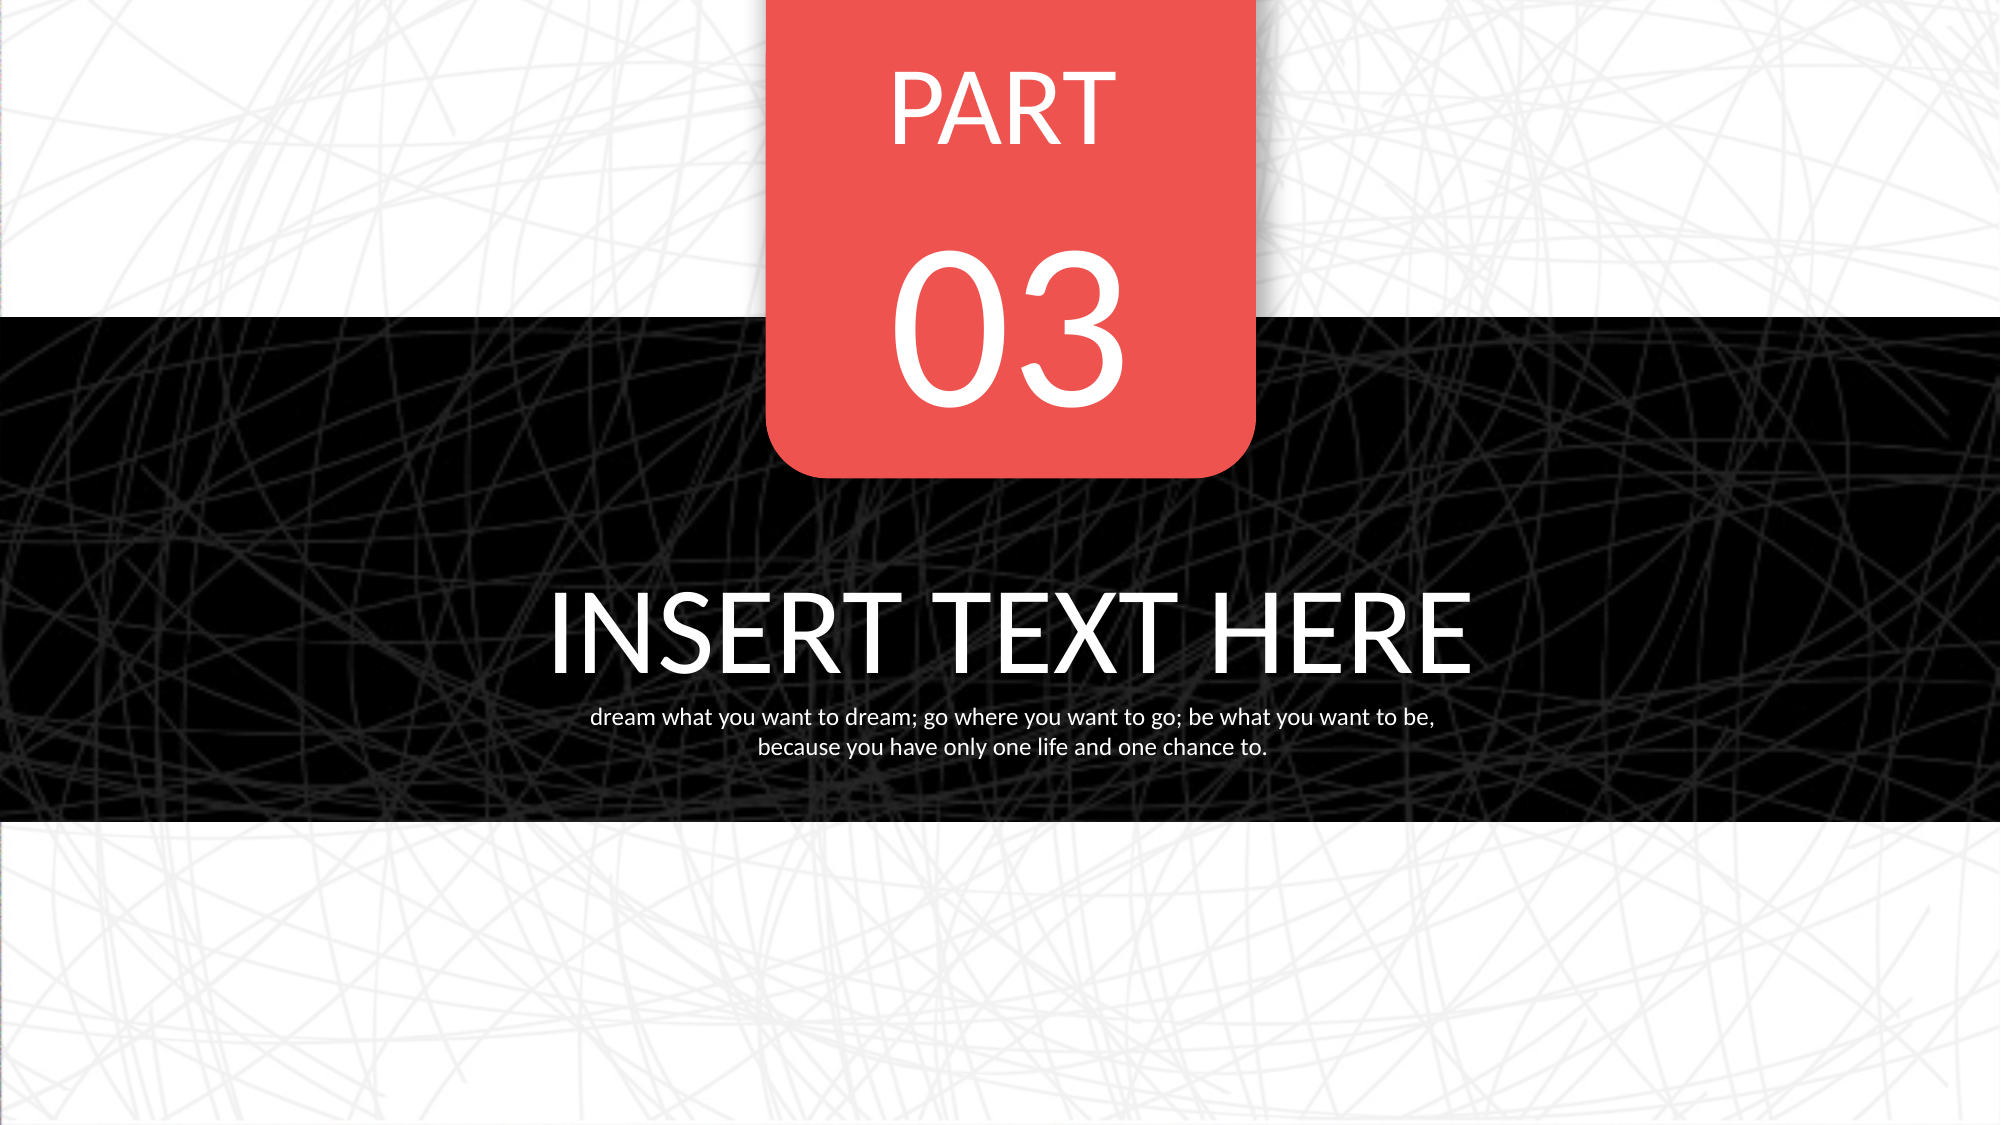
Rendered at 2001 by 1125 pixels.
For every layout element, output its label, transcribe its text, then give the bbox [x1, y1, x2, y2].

text_box PART 03 [764, 0, 1258, 317]
picture [0, 0, 2001, 1125]
